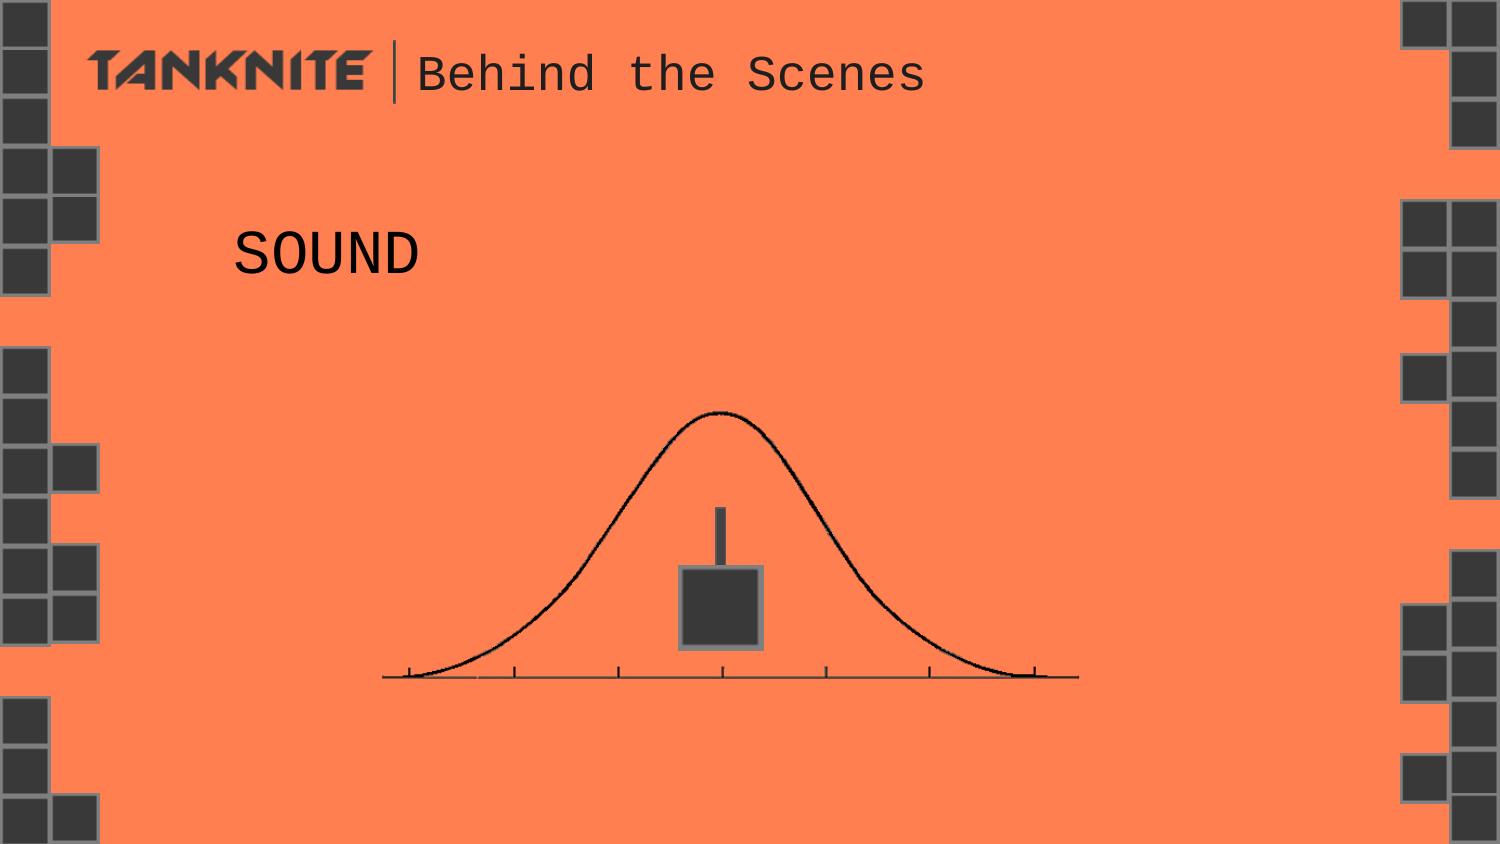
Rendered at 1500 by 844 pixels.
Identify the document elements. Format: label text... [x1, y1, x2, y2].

picture [0, 346, 100, 647]
text_box Behind the Scenes [401, 25, 1012, 108]
text_box SOUND [218, 195, 442, 310]
picture [1400, 549, 1500, 844]
picture [1400, 199, 1500, 500]
picture [0, 0, 100, 297]
picture [82, 37, 393, 107]
picture [366, 396, 1194, 701]
picture [1400, 0, 1500, 150]
picture [0, 696, 100, 844]
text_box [678, 507, 764, 651]
